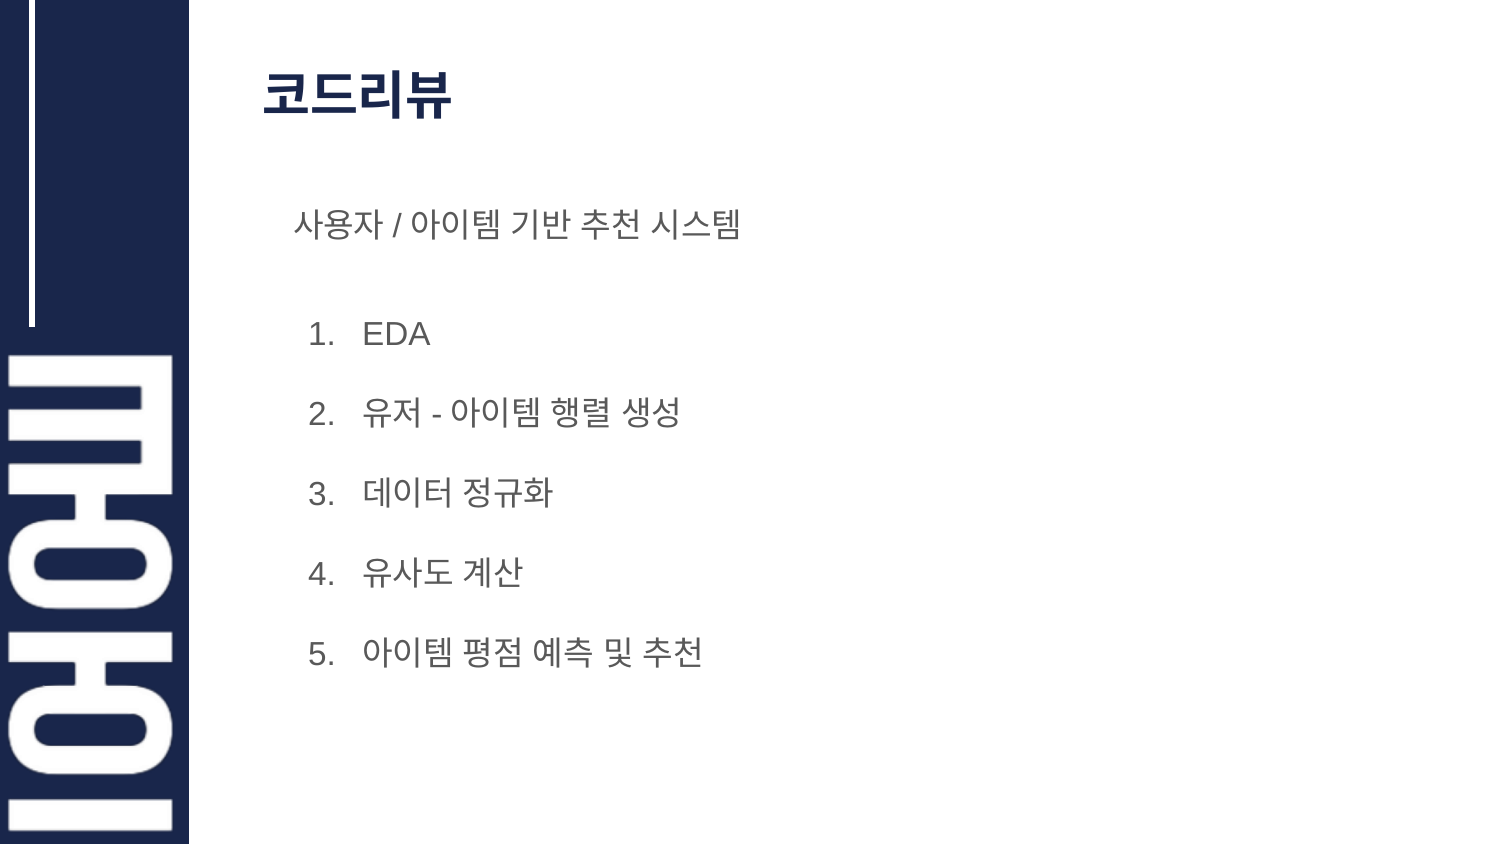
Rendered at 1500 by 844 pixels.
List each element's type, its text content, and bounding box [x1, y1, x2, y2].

text_box 코드리뷰 [247, 47, 1500, 141]
picture [0, 0, 190, 844]
text_box EDA 유저-아이템 행렬 생성 데이터 정규화 유사도 계산 아이템 평점 예측 및 추천 [272, 297, 750, 696]
text_box 사용자/아이템 기반 추천 시스템 [278, 189, 1394, 250]
